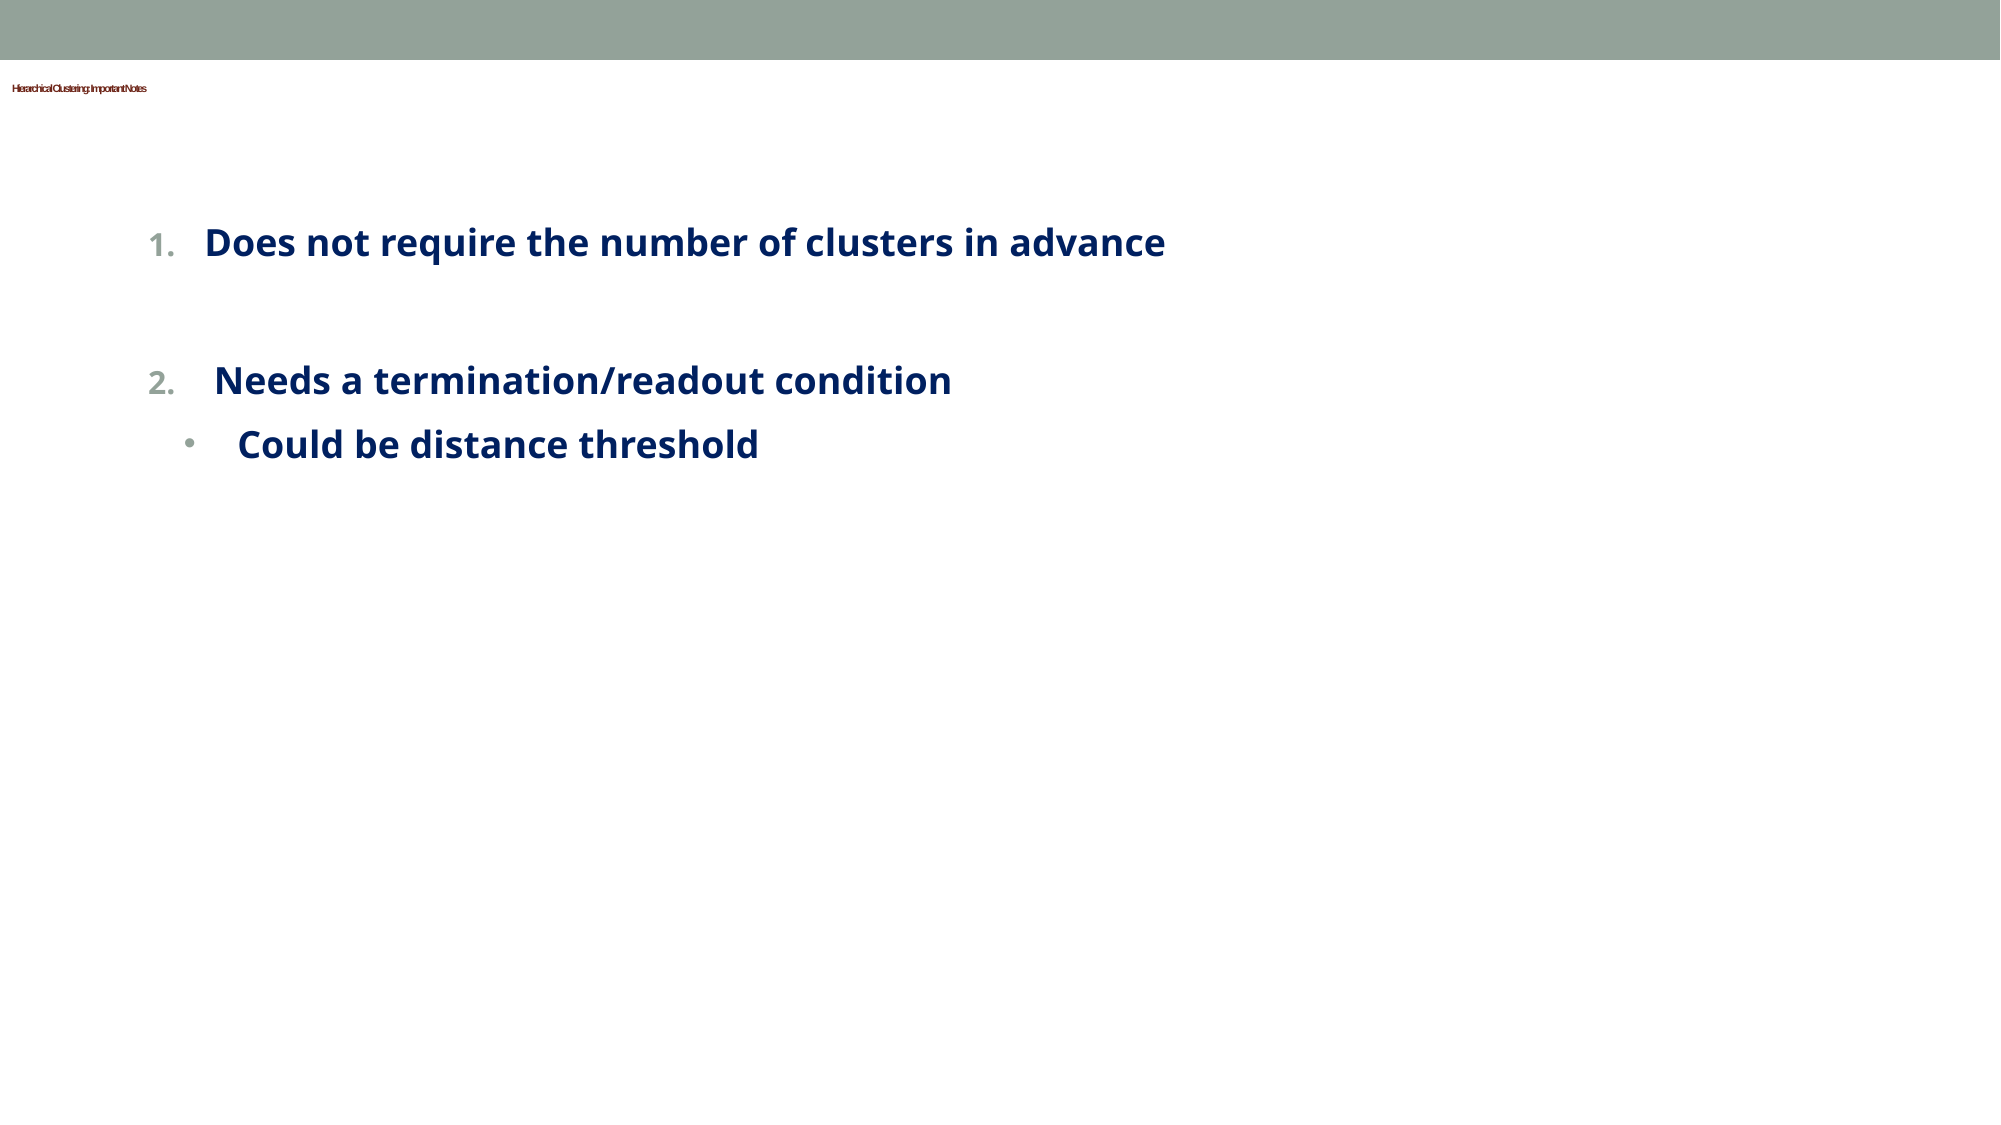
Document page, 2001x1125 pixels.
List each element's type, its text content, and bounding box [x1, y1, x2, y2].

list Does not require the number of clusters in advance Needs a termination/readout condition Could be distance threshold [99, 212, 1900, 1063]
title Hierarchical Clustering: Important Notes [0, 62, 1350, 114]
